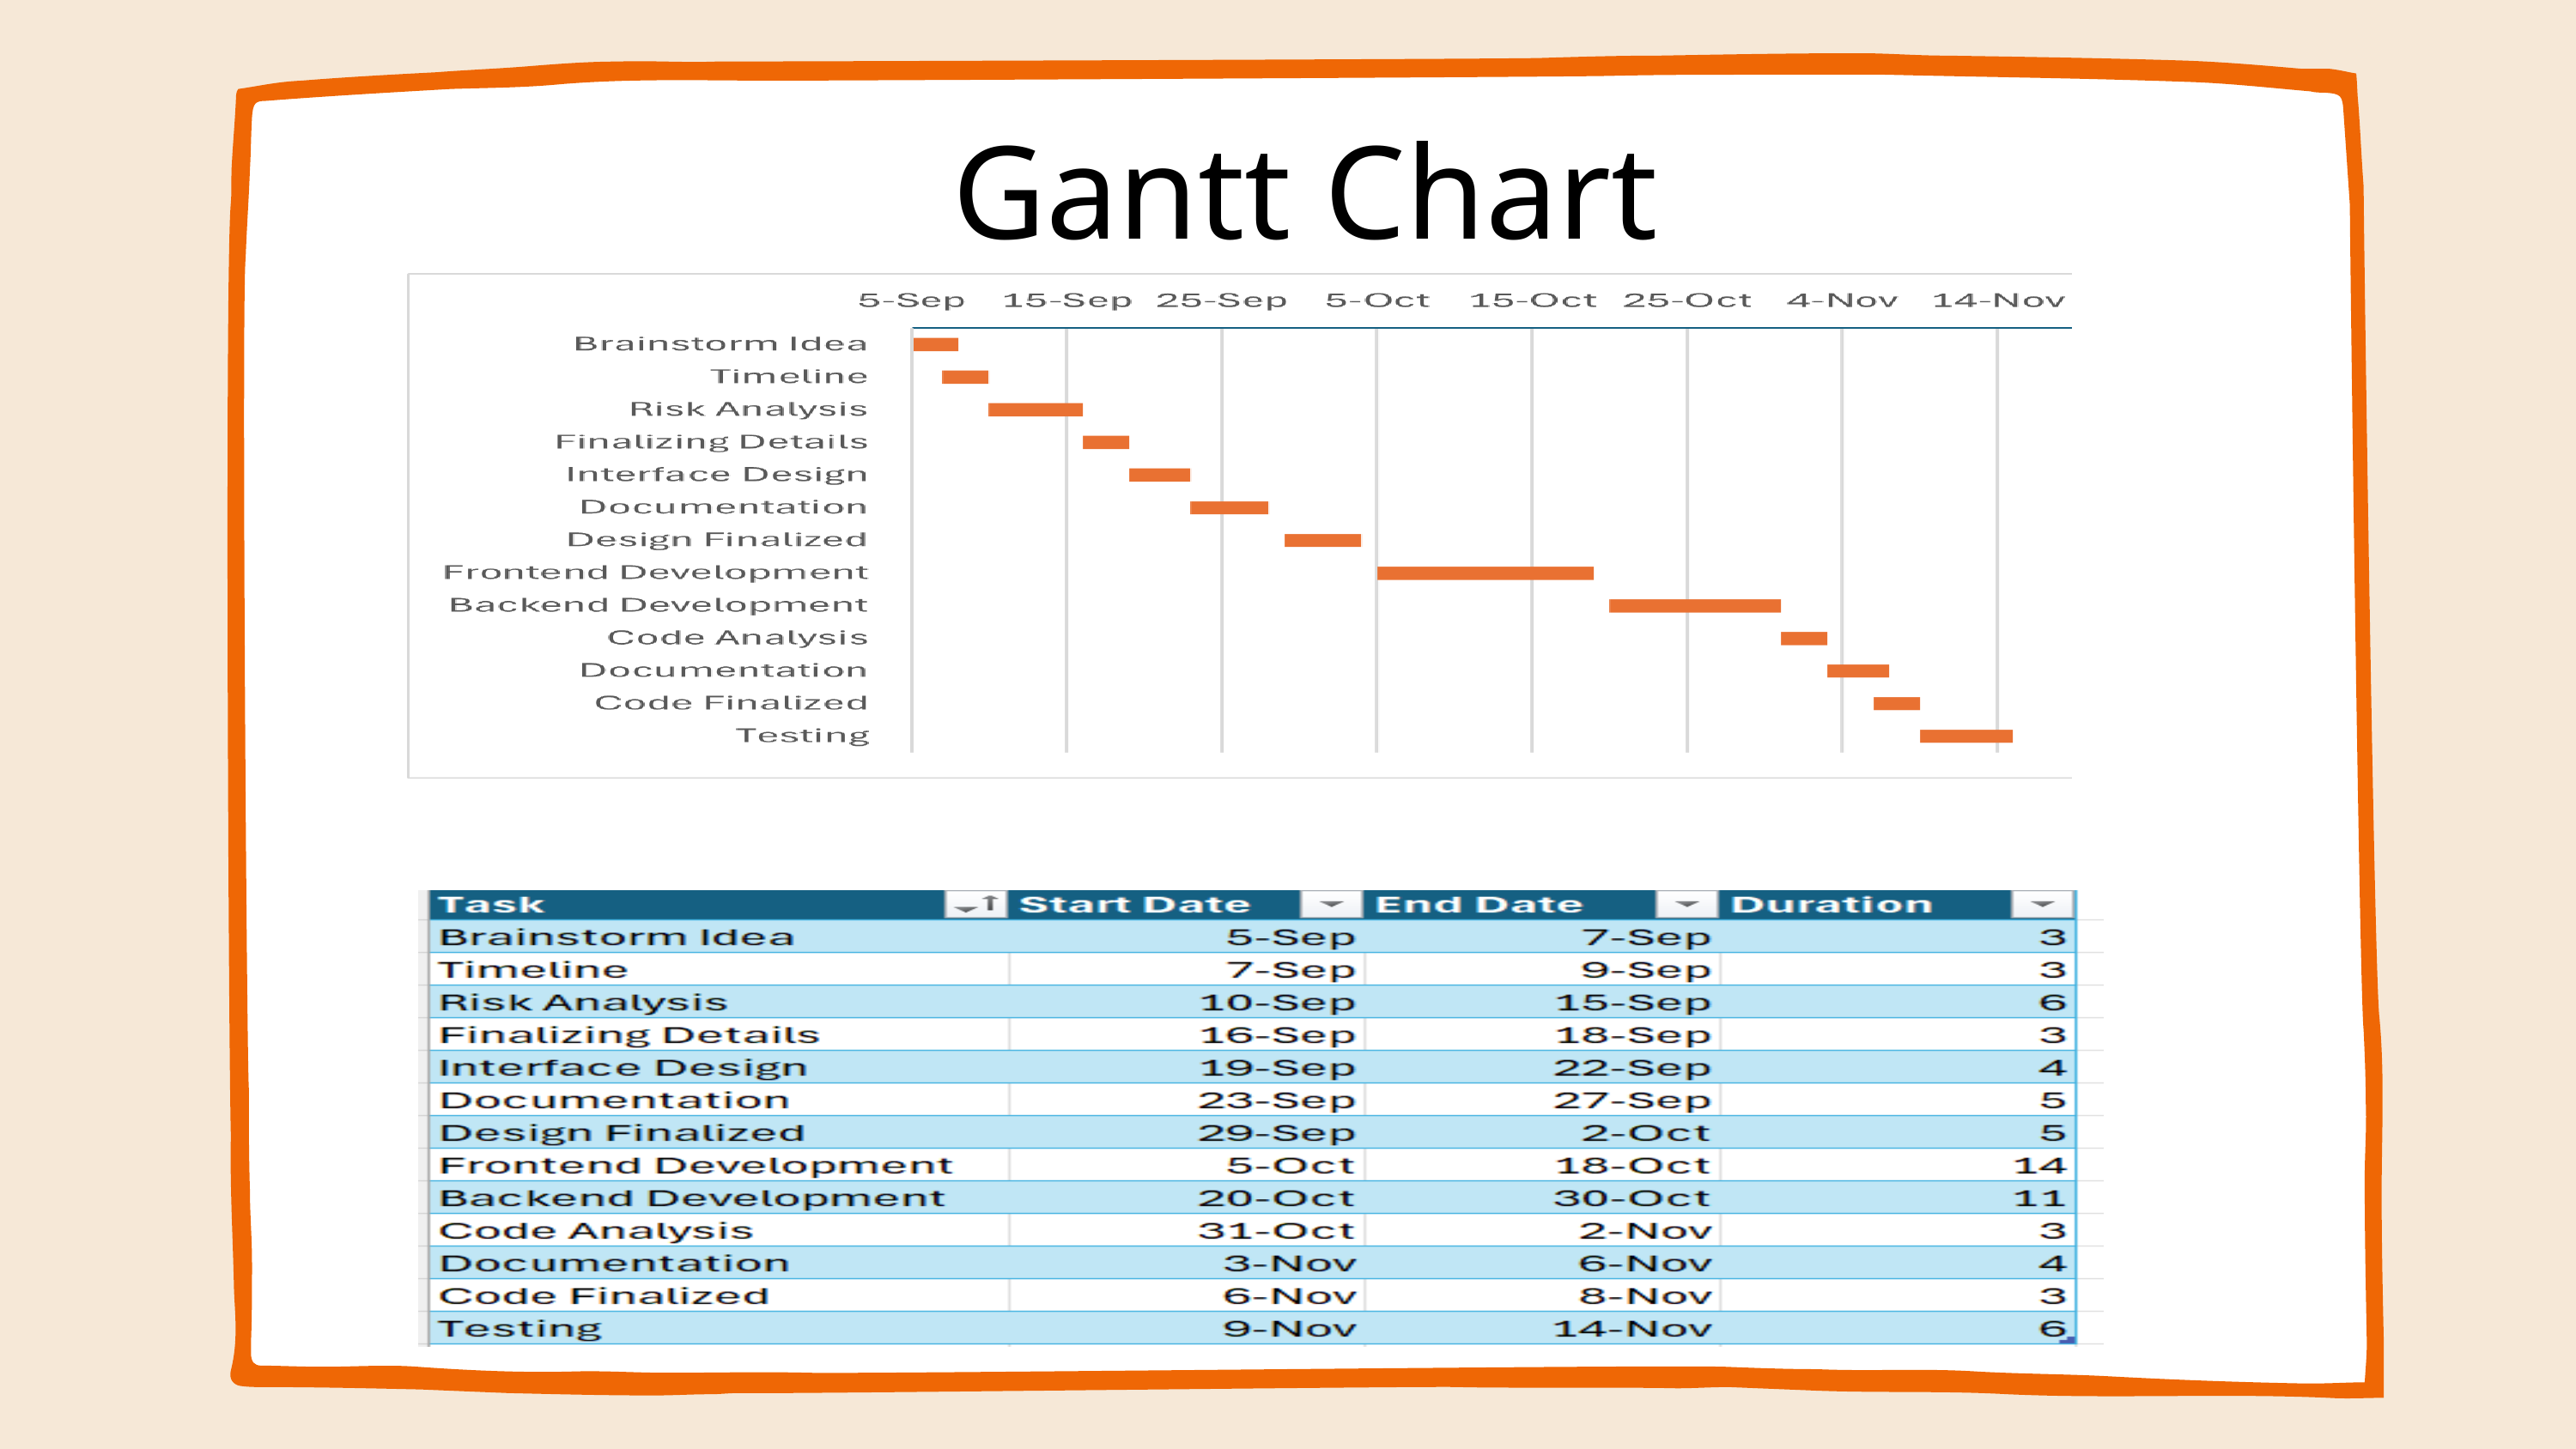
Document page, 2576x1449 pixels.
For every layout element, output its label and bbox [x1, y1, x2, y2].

picture [418, 889, 2105, 1347]
text_box [227, 52, 2384, 1401]
picture [407, 273, 2072, 779]
